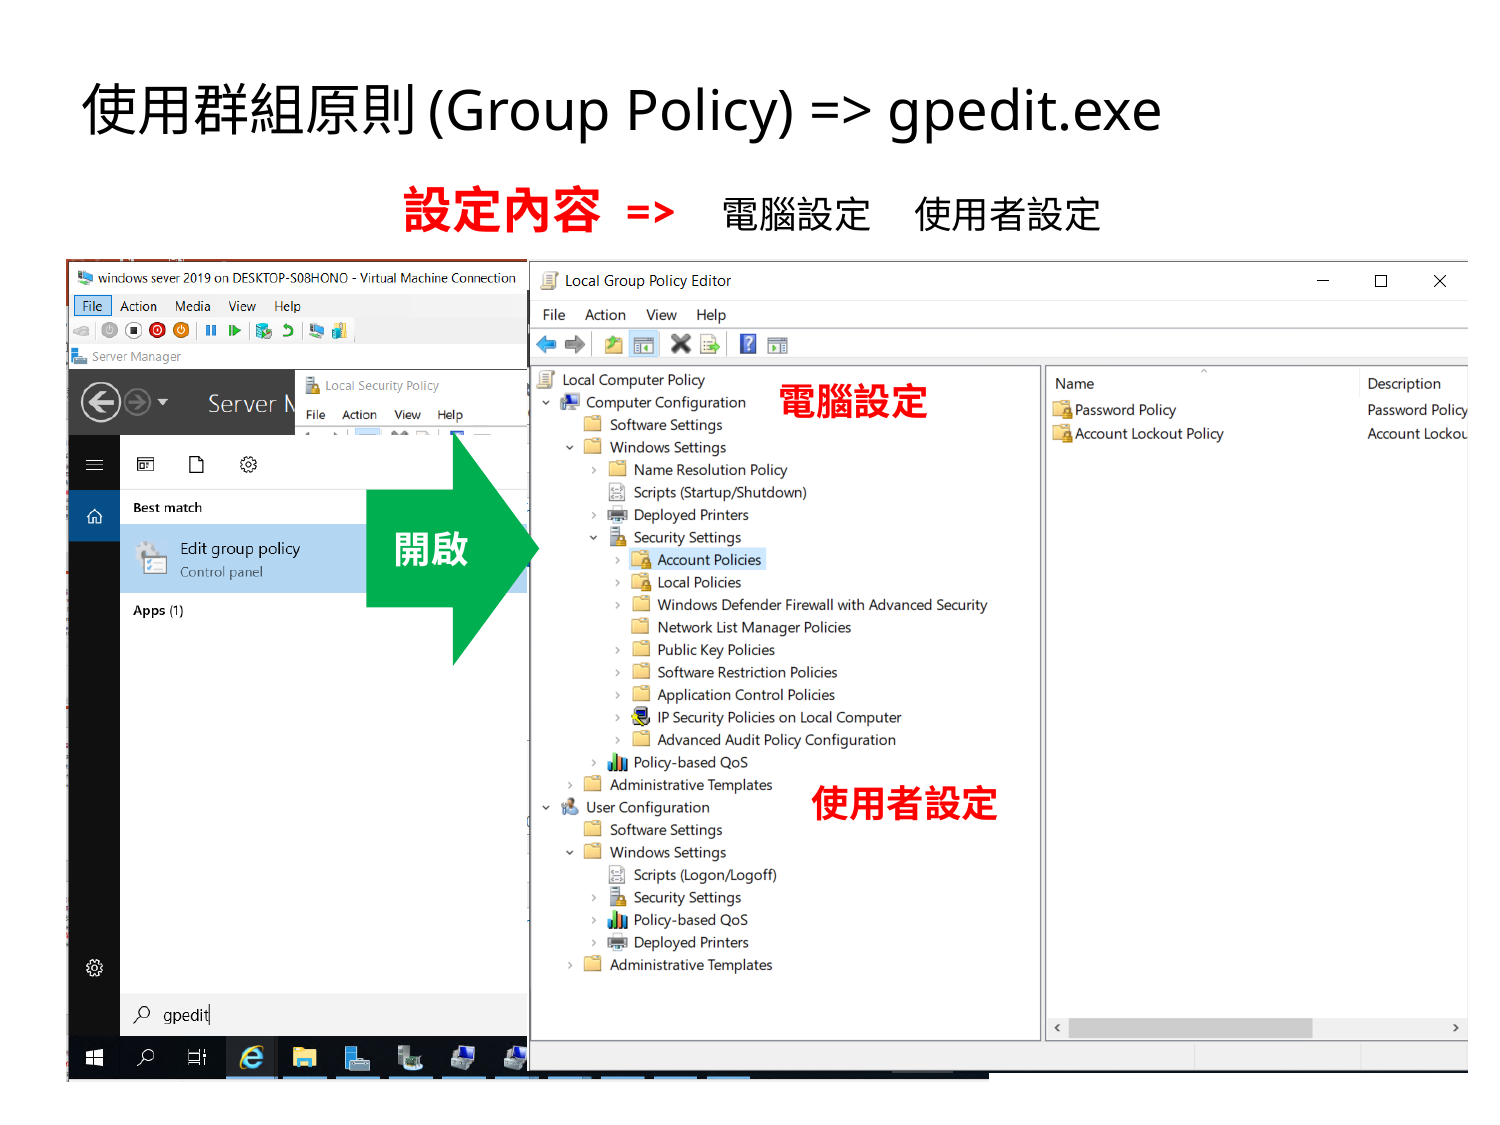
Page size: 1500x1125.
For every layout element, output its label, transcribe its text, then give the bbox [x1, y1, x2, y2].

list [66, 259, 990, 1082]
text_box 設定內容 => 電腦設定 使用者設定 [387, 171, 1138, 247]
picture [527, 259, 1468, 1073]
title 使用群組原則(Group Policy) => gpedit.exe [66, 53, 1361, 172]
